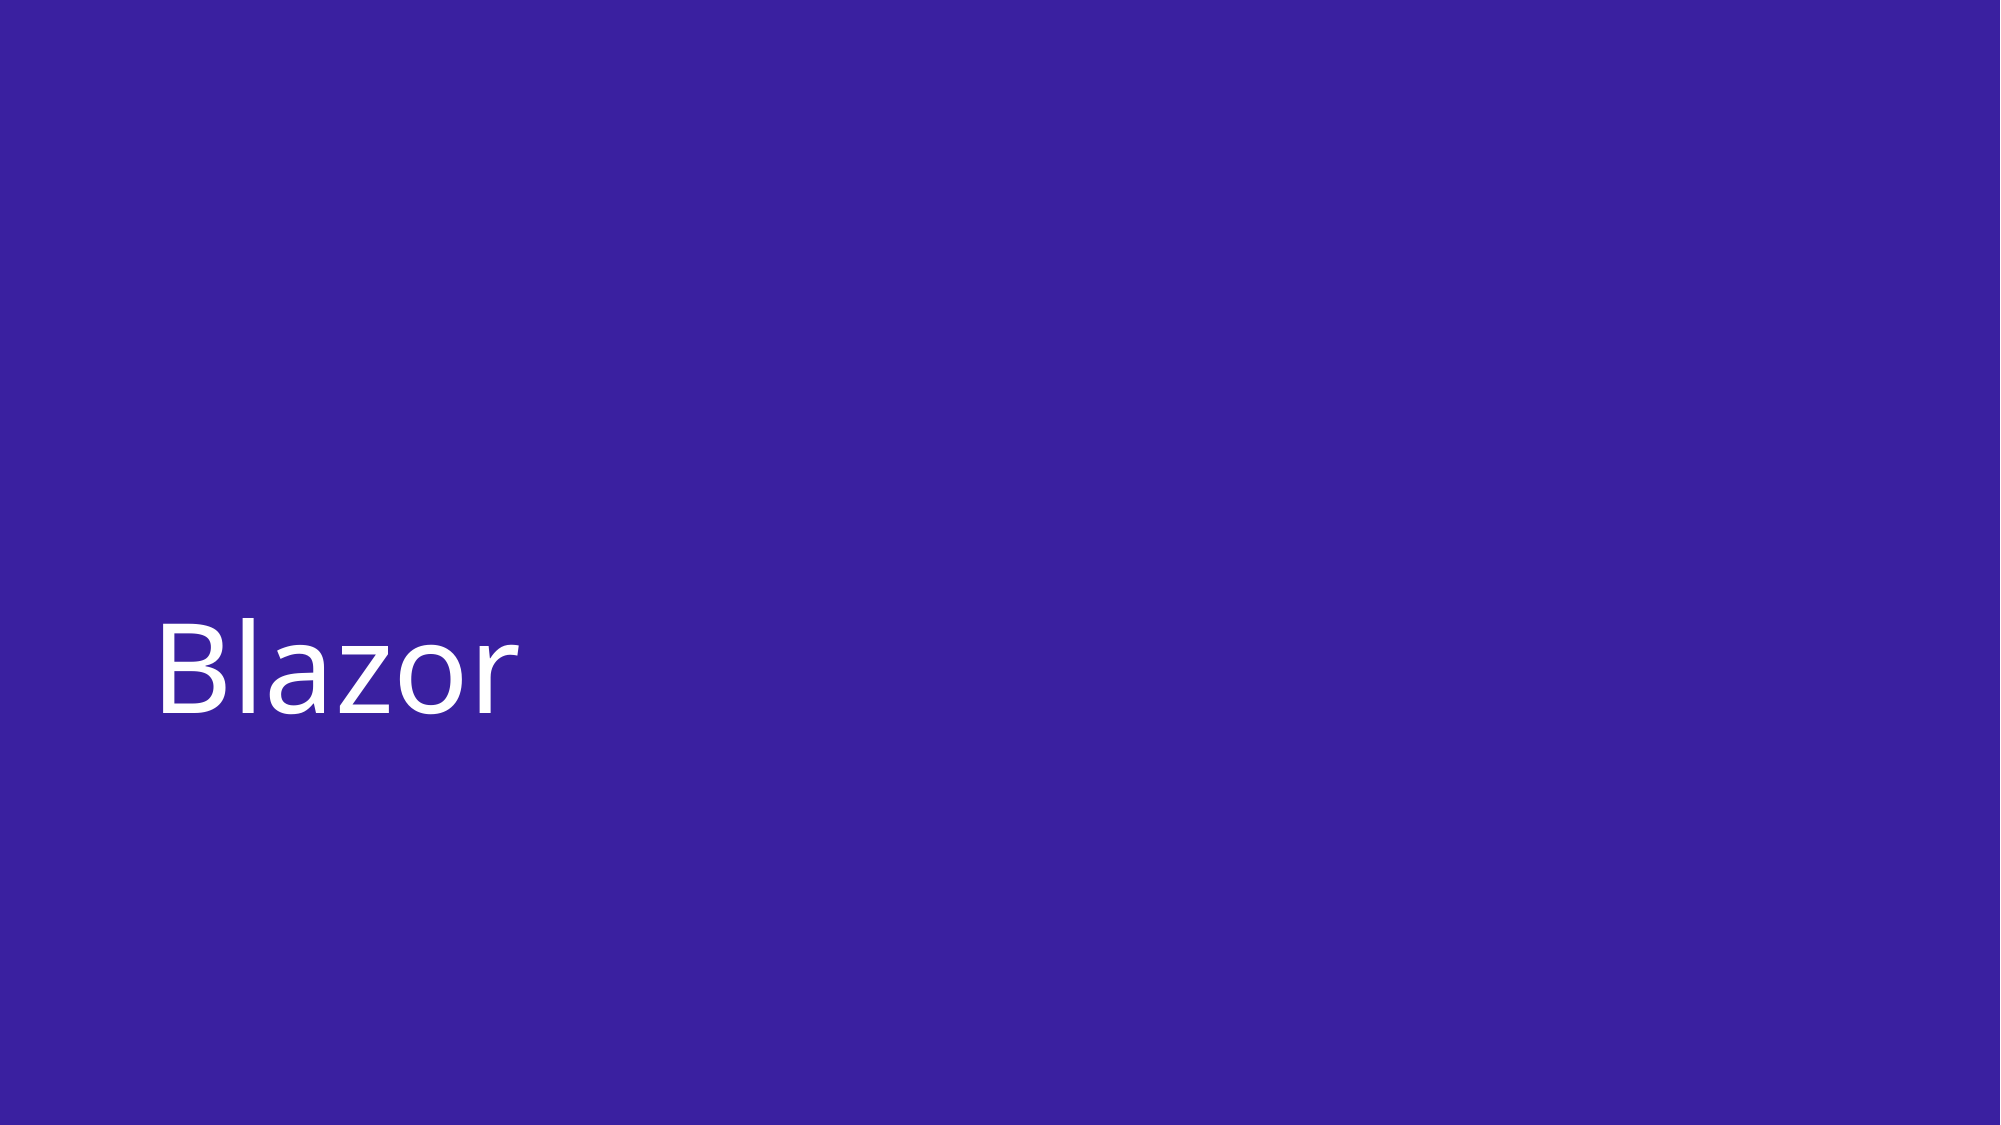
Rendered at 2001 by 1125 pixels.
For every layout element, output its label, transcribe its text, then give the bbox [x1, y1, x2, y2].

title Blazor [136, 280, 1862, 749]
